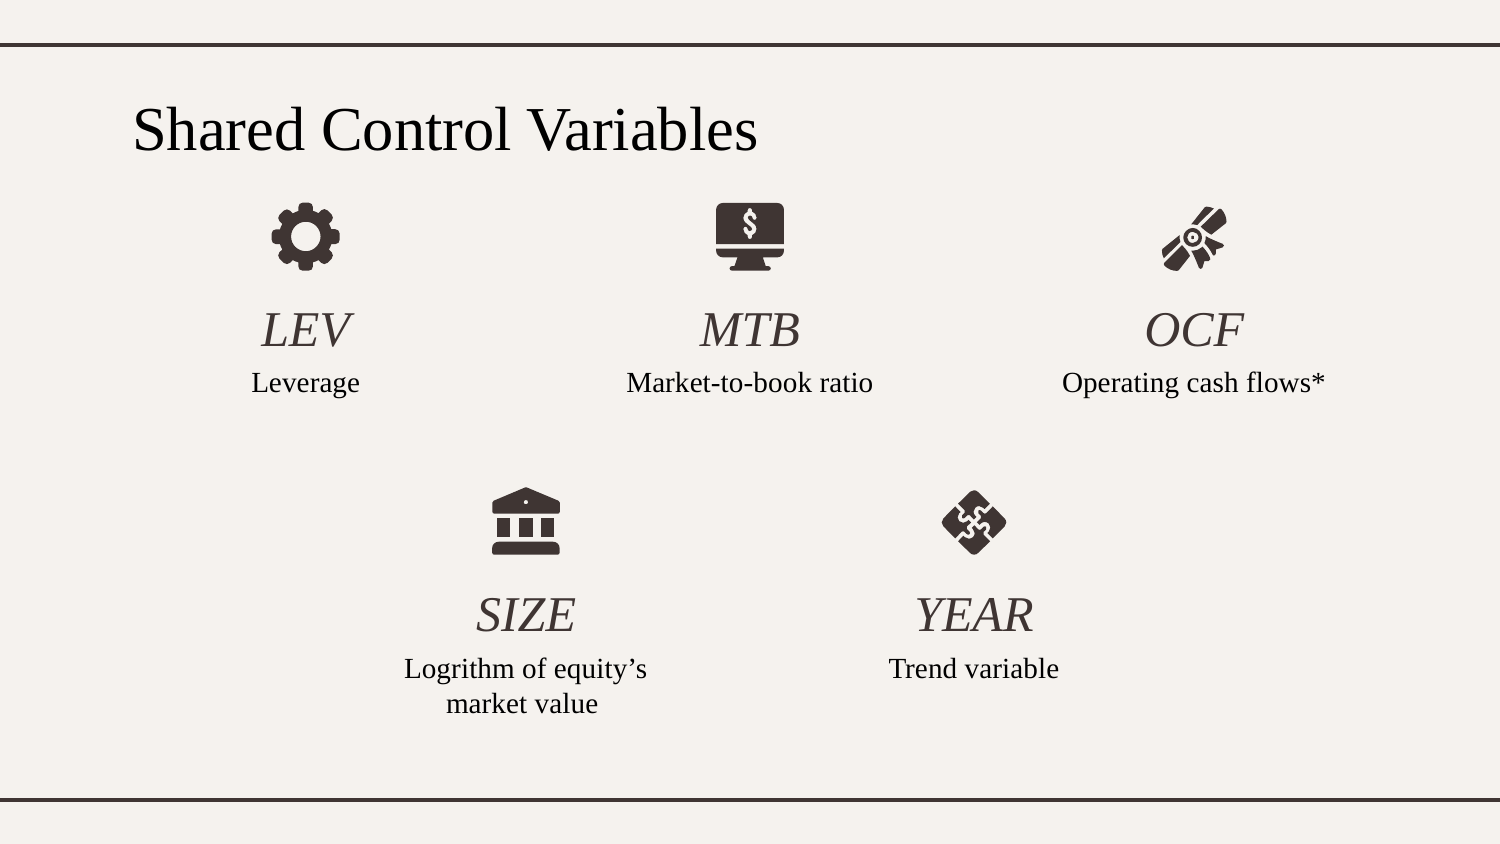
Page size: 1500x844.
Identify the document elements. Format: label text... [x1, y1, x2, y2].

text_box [715, 202, 785, 271]
title Shared Control Variables [116, 72, 1115, 167]
text_box [271, 202, 340, 271]
subtitle YEAR [784, 566, 1164, 639]
subtitle Trend variable [808, 634, 1140, 729]
subtitle Market-to-book ratio [584, 348, 916, 443]
subtitle OCF [1004, 281, 1385, 353]
subtitle SIZE [336, 566, 716, 639]
subtitle Leverage [140, 348, 471, 443]
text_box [491, 486, 560, 555]
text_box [940, 489, 1007, 555]
subtitle Operating cash flows* [1028, 348, 1360, 443]
subtitle MTB [560, 281, 940, 353]
subtitle LEV [115, 281, 496, 353]
subtitle Logrithm of equity’s market value [360, 634, 692, 729]
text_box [1161, 206, 1227, 271]
